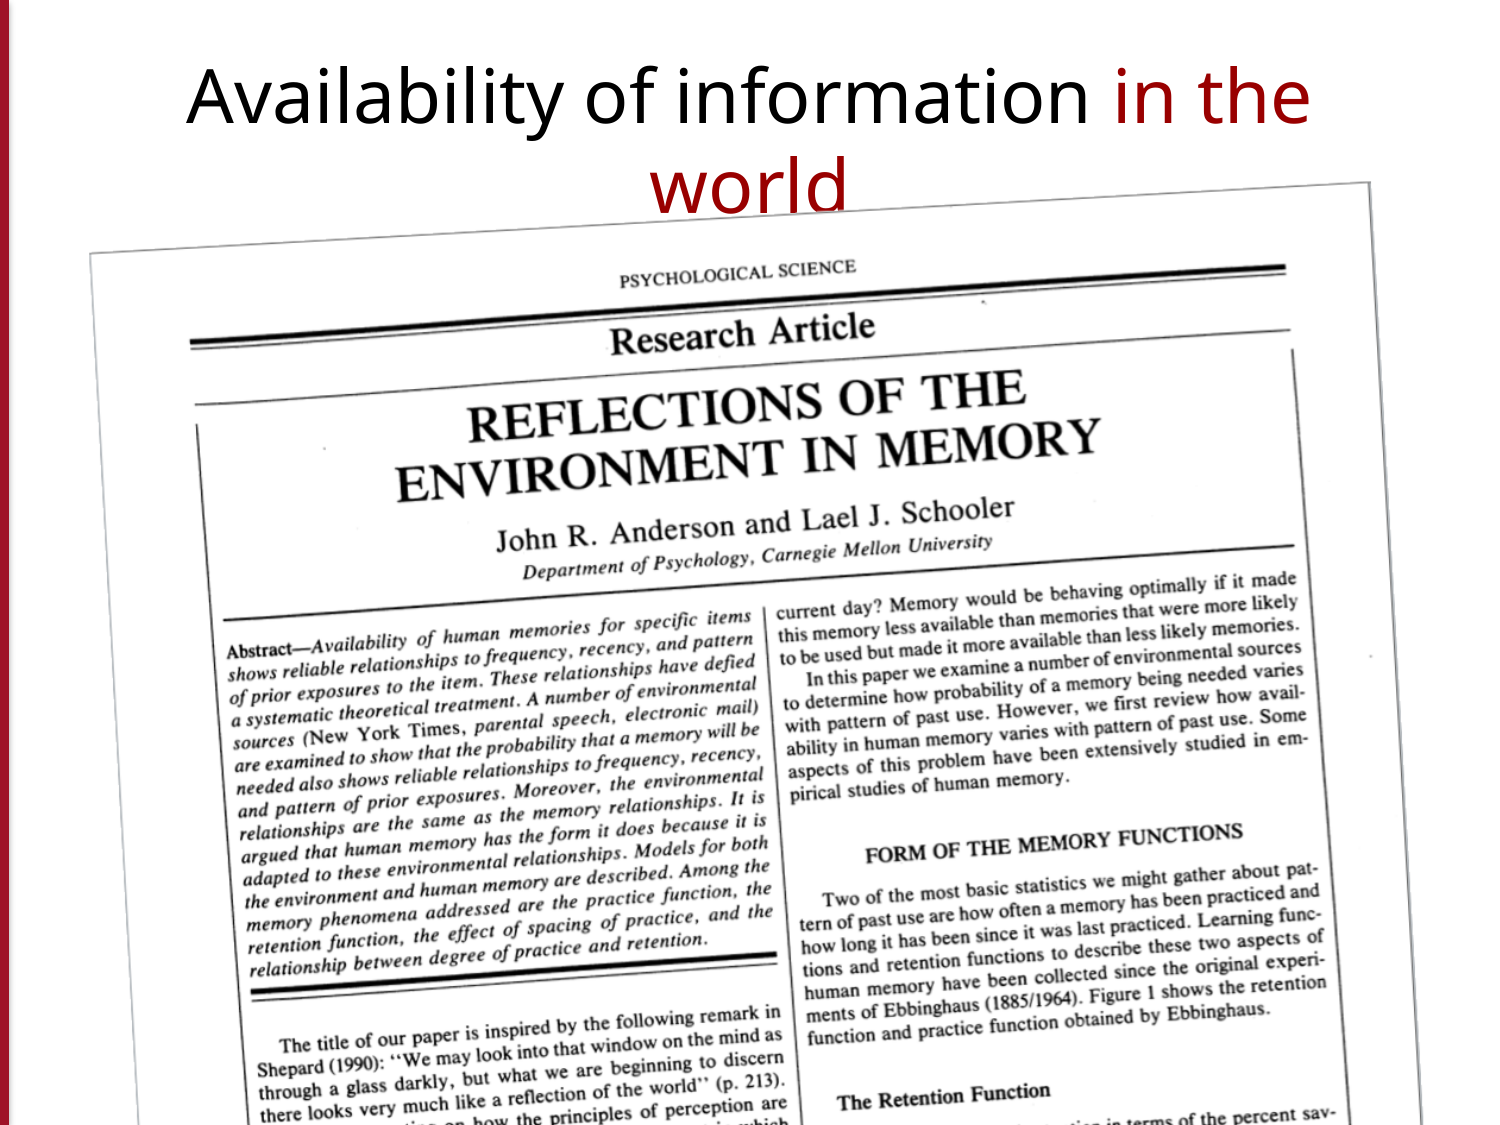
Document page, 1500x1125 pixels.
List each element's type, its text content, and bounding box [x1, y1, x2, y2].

title Availability of information in the world [75, 45, 1425, 233]
picture [90, 182, 1422, 1125]
